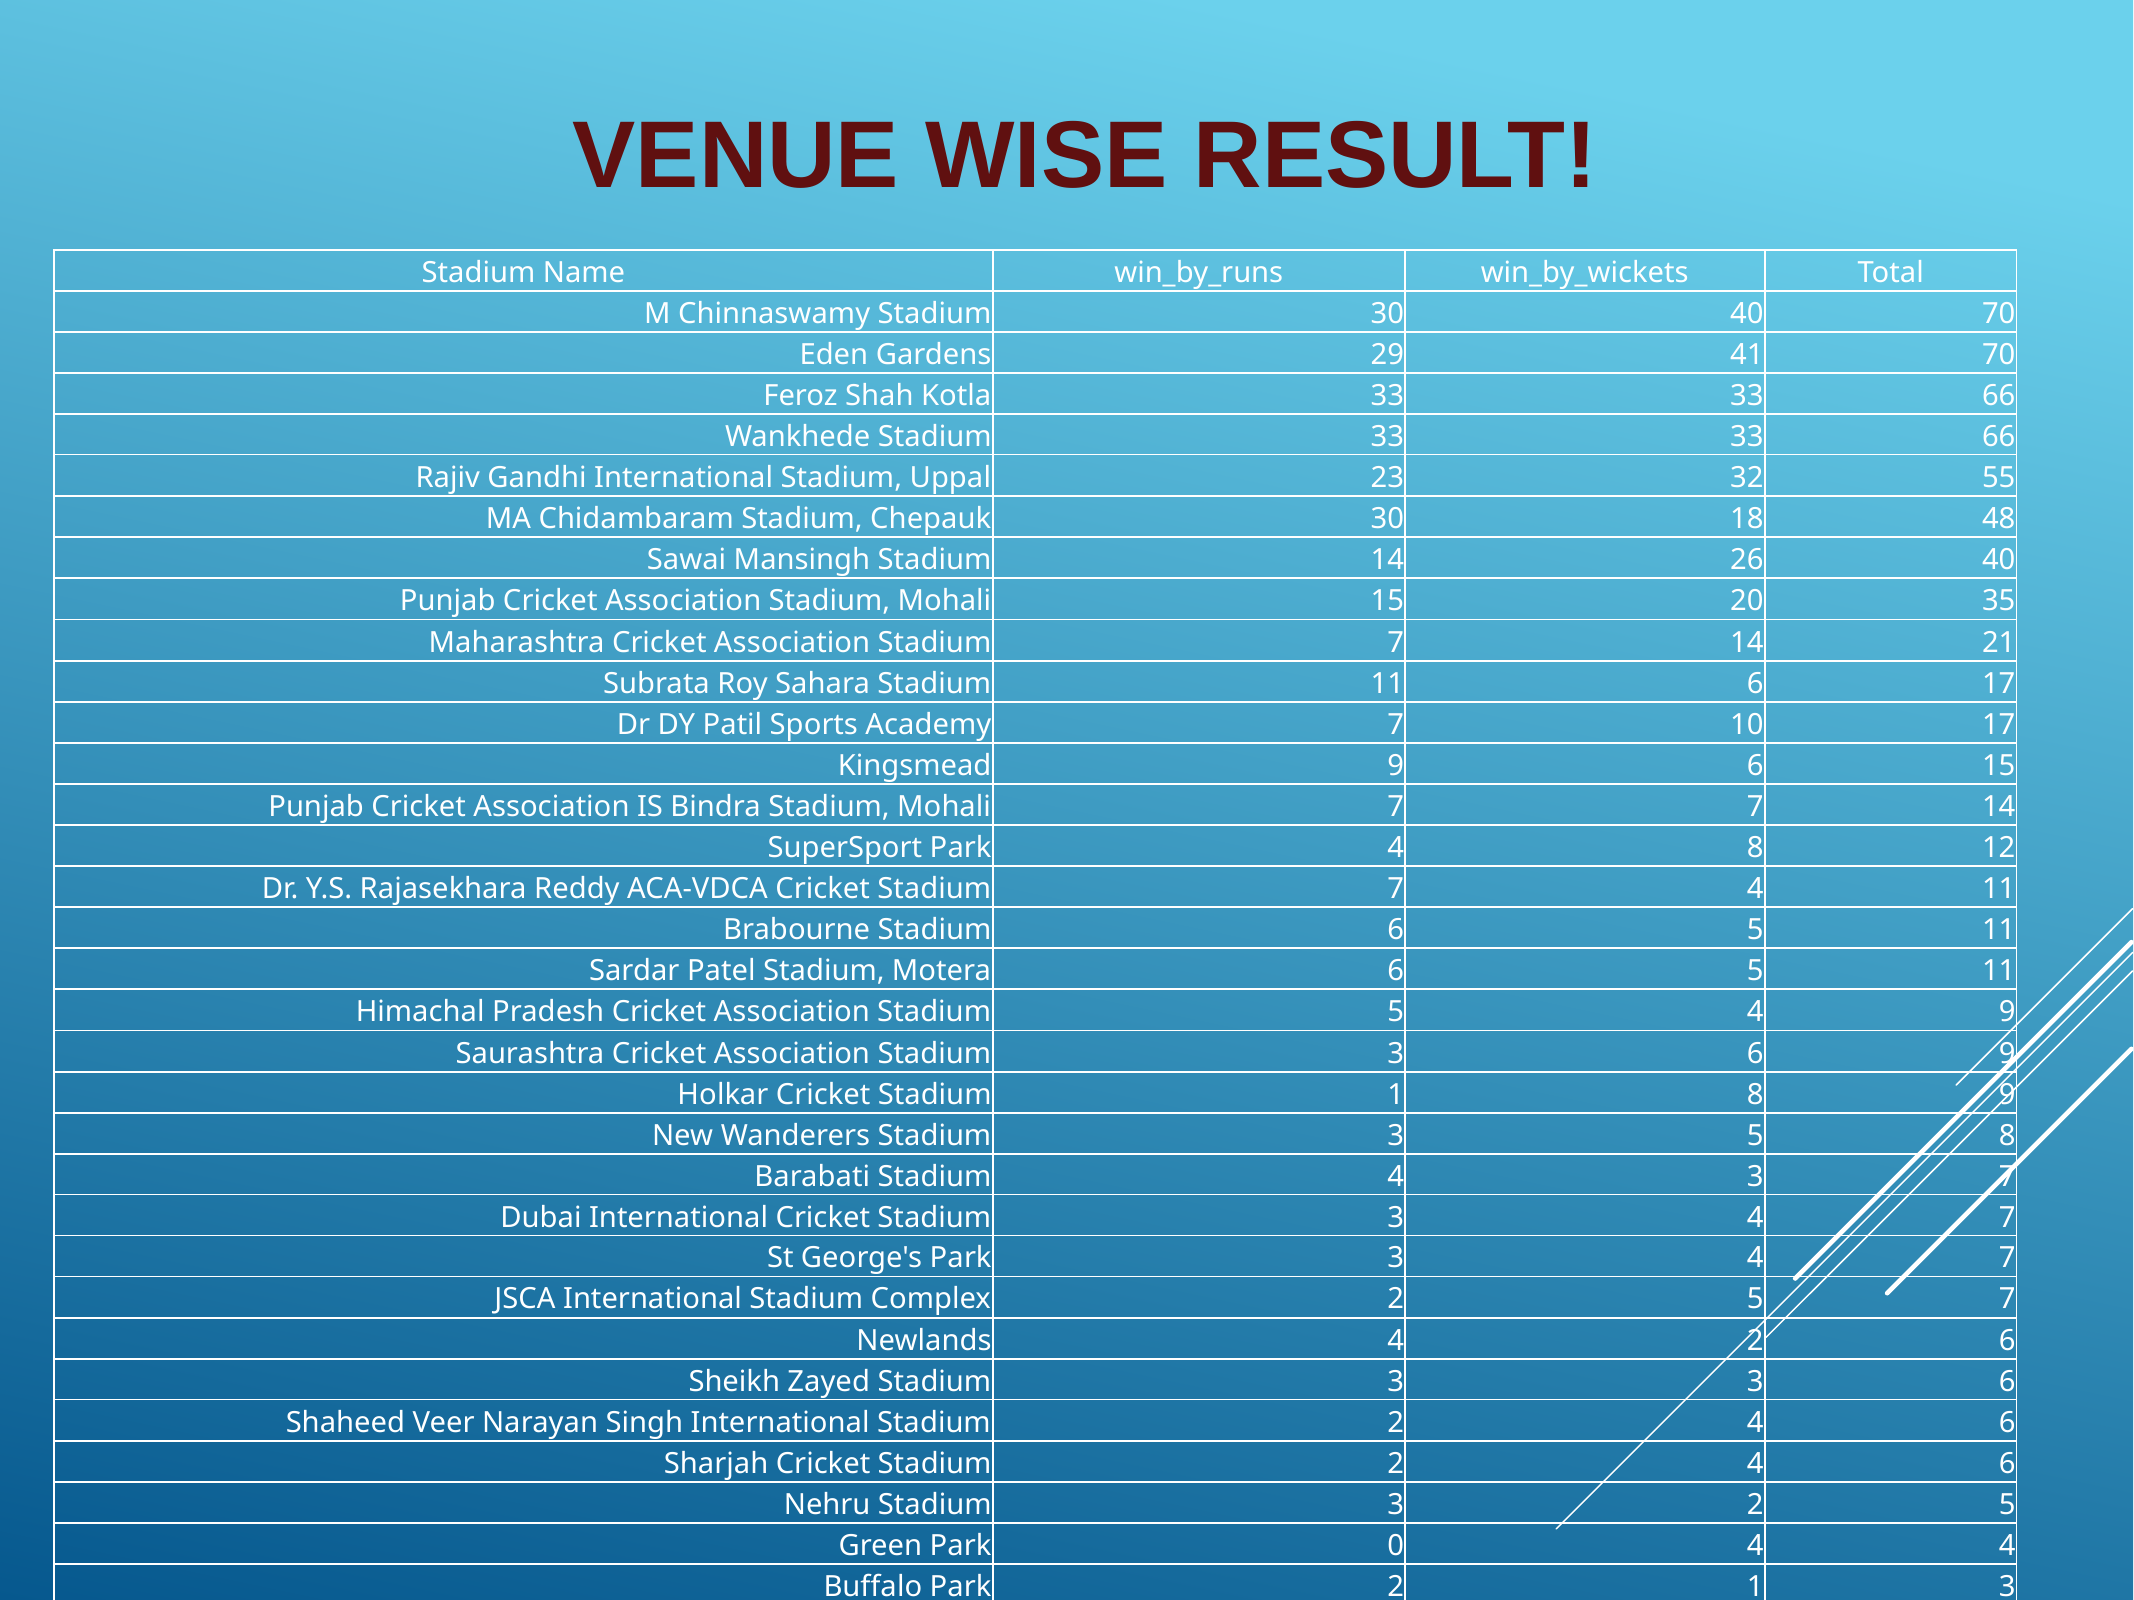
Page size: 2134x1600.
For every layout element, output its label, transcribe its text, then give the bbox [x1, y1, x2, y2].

table_header win_by_runs [994, 251, 1404, 290]
table_cell 66 [1766, 415, 2016, 454]
table_header Stadium Name [55, 251, 992, 290]
table_cell Himachal Pradesh Cricket Association Stadium [55, 990, 992, 1030]
table_cell Shaheed Veer Narayan Singh International Stadium [55, 1400, 992, 1440]
table_cell 3 [994, 1360, 1404, 1399]
table_cell 8 [1766, 1114, 2016, 1153]
table_cell 6 [1766, 1360, 2016, 1399]
table_cell Punjab Cricket Association IS Bindra Stadium, Mohali [55, 785, 992, 824]
table_cell Sharjah Cricket Stadium [55, 1442, 992, 1481]
table_cell 66 [1766, 374, 2016, 413]
table_cell 21 [1766, 620, 2016, 660]
table_cell Dr DY Patil Sports Academy [55, 703, 992, 742]
table_cell 7 [994, 620, 1404, 660]
table_cell 8 [1406, 826, 1764, 865]
table_cell 11 [1766, 949, 2016, 988]
table_cell 6 [1766, 1442, 2016, 1481]
table_cell 8 [1406, 1073, 1764, 1112]
table_cell 9 [1766, 1031, 2016, 1071]
table_cell 2 [994, 1442, 1404, 1481]
table_cell 18 [1406, 497, 1764, 536]
table_cell 4 [1406, 1195, 1764, 1235]
table_cell 6 [994, 949, 1404, 988]
table_cell Maharashtra Cricket Association Stadium [55, 620, 992, 660]
table_cell 11 [994, 662, 1404, 701]
table_cell 5 [1406, 1277, 1764, 1317]
table_cell 4 [1406, 990, 1764, 1030]
table_cell 26 [1406, 538, 1764, 577]
table_header win_by_wickets [1406, 251, 1764, 290]
table_cell 4 [1406, 1236, 1764, 1276]
table_cell Subrata Roy Sahara Stadium [55, 662, 992, 701]
table_cell 15 [1766, 744, 2016, 783]
table_cell 7 [994, 703, 1404, 742]
table_header Total [1766, 251, 2016, 290]
table_cell 11 [1766, 867, 2016, 906]
table_cell 33 [994, 374, 1404, 413]
table_cell 7 [994, 785, 1404, 824]
table_cell Nehru Stadium [55, 1483, 992, 1522]
table_cell 9 [1766, 1073, 2016, 1112]
table_cell 41 [1406, 333, 1764, 372]
table_cell 33 [1406, 415, 1764, 454]
table_cell 7 [1406, 785, 1764, 824]
table_cell 6 [1406, 1031, 1764, 1071]
table_cell 6 [994, 908, 1404, 947]
table_cell 48 [1766, 497, 2016, 536]
table_cell Sardar Patel Stadium, Motera [55, 949, 992, 988]
table_cell M Chinnaswamy Stadium [55, 292, 992, 331]
table_cell Saurashtra Cricket Association Stadium [55, 1031, 992, 1071]
table_cell 5 [994, 990, 1404, 1030]
table_cell 2 [1406, 1483, 1764, 1522]
table_cell Sawai Mansingh Stadium [55, 538, 992, 577]
table_cell 40 [1406, 292, 1764, 331]
table_cell 7 [1766, 1277, 2016, 1317]
table_cell 6 [1406, 744, 1764, 783]
table_cell 32 [1406, 455, 1764, 495]
table_cell 1 [994, 1073, 1404, 1112]
table_cell 7 [1766, 1155, 2016, 1194]
title Venue wise result! [102, 50, 2069, 250]
table_cell 3 [994, 1195, 1404, 1235]
table_cell Buffalo Park [55, 1565, 992, 1600]
table_cell 70 [1766, 333, 2016, 372]
table_cell Eden Gardens [55, 333, 992, 372]
table_cell Holkar Cricket Stadium [55, 1073, 992, 1112]
table_cell 3 [994, 1236, 1404, 1276]
table_cell 3 [1406, 1360, 1764, 1399]
table_cell 2 [994, 1277, 1404, 1317]
table_cell 12 [1766, 826, 2016, 865]
table_cell 5 [1406, 908, 1764, 947]
table_cell 17 [1766, 703, 2016, 742]
table_cell 4 [994, 1155, 1404, 1194]
table_cell 15 [994, 579, 1404, 619]
table_cell 14 [994, 538, 1404, 577]
table_cell 40 [1766, 538, 2016, 577]
table_cell St George's Park [55, 1236, 992, 1276]
table_cell 14 [1406, 620, 1764, 660]
table_cell 2 [994, 1565, 1404, 1600]
table_cell 6 [1766, 1319, 2016, 1358]
table_cell 0 [994, 1524, 1404, 1563]
table_cell 30 [994, 292, 1404, 331]
table_cell 35 [1766, 579, 2016, 619]
table_cell 5 [1766, 1483, 2016, 1522]
table_cell 55 [1766, 455, 2016, 495]
table_cell Newlands [55, 1319, 992, 1358]
table_cell 29 [994, 333, 1404, 372]
table_cell 7 [994, 867, 1404, 906]
table_cell 23 [994, 455, 1404, 495]
table_cell Sheikh Zayed Stadium [55, 1360, 992, 1399]
table_cell Kingsmead [55, 744, 992, 783]
table_cell 2 [994, 1400, 1404, 1440]
table_cell 3 [994, 1483, 1404, 1522]
table_cell 3 [1406, 1155, 1764, 1194]
table_cell 2 [1406, 1319, 1764, 1358]
table_cell 4 [1406, 1442, 1764, 1481]
table_cell 4 [994, 1319, 1404, 1358]
table_cell 3 [994, 1114, 1404, 1153]
table_cell 10 [1406, 703, 1764, 742]
table_cell JSCA International Stadium Complex [55, 1277, 992, 1317]
table_cell SuperSport Park [55, 826, 992, 865]
table_cell 5 [1406, 1114, 1764, 1153]
table_cell 33 [1406, 374, 1764, 413]
table_cell 14 [1766, 785, 2016, 824]
table_cell 4 [1766, 1524, 2016, 1563]
table_cell 6 [1766, 1400, 2016, 1440]
table_cell 6 [1406, 662, 1764, 701]
table_cell Dr. Y.S. Rajasekhara Reddy ACA-VDCA Cricket Stadium [55, 867, 992, 906]
table_cell Feroz Shah Kotla [55, 374, 992, 413]
table_cell 4 [1406, 867, 1764, 906]
table_cell 3 [994, 1031, 1404, 1071]
table_cell Dubai International Cricket Stadium [55, 1195, 992, 1235]
table_cell 7 [1766, 1195, 2016, 1235]
table_cell 1 [1406, 1565, 1764, 1600]
table_cell Rajiv Gandhi International Stadium, Uppal [55, 455, 992, 495]
table_cell 3 [1766, 1565, 2016, 1600]
table_cell Brabourne Stadium [55, 908, 992, 947]
table_cell 7 [1766, 1236, 2016, 1276]
table_cell 70 [1766, 292, 2016, 331]
table_cell 20 [1406, 579, 1764, 619]
table_cell 4 [1406, 1400, 1764, 1440]
table_cell New Wanderers Stadium [55, 1114, 992, 1153]
table_cell 4 [1406, 1524, 1764, 1563]
table_cell Green Park [55, 1524, 992, 1563]
table_cell MA Chidambaram Stadium, Chepauk [55, 497, 992, 536]
table_cell 33 [994, 415, 1404, 454]
table_cell 9 [1766, 990, 2016, 1030]
table_cell 17 [1766, 662, 2016, 701]
table_cell 5 [1406, 949, 1764, 988]
table_cell 11 [1766, 908, 2016, 947]
table_cell 30 [994, 497, 1404, 536]
table_cell Wankhede Stadium [55, 415, 992, 454]
table_cell Punjab Cricket Association Stadium, Mohali [55, 579, 992, 619]
table_cell 4 [994, 826, 1404, 865]
table_cell Barabati Stadium [55, 1155, 992, 1194]
table_cell 9 [994, 744, 1404, 783]
